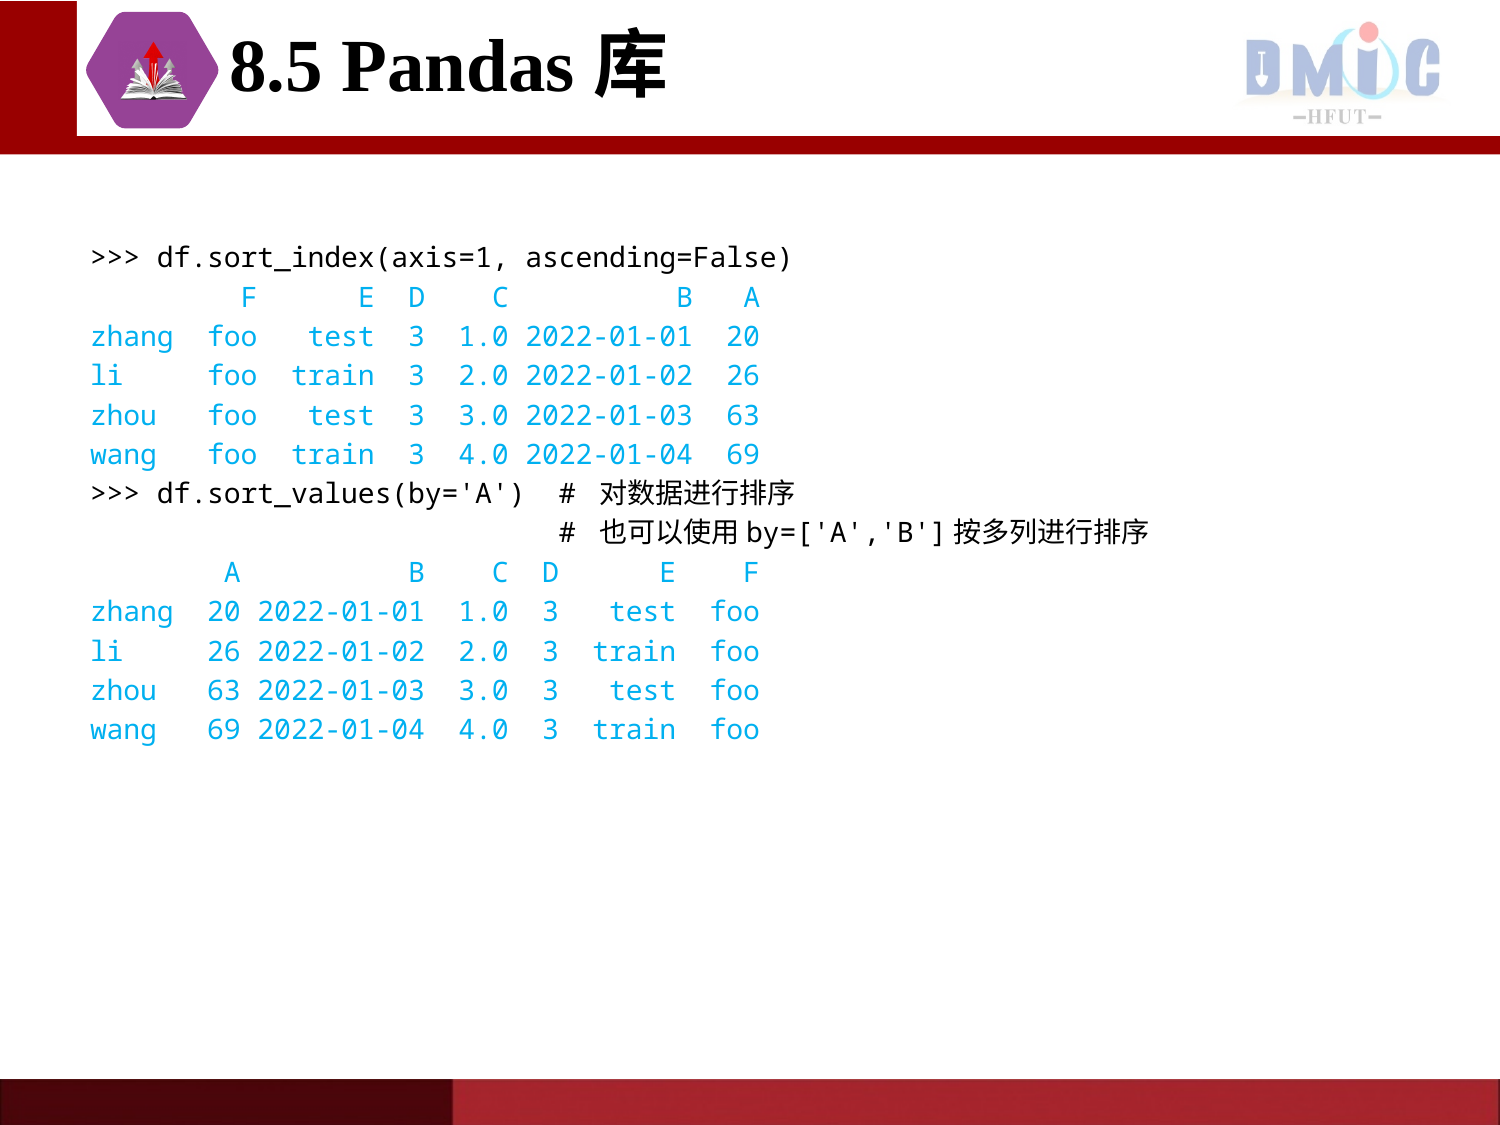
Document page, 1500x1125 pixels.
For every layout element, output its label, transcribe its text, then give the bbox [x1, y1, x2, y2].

picture [0, 1079, 1500, 1125]
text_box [0, 8, 1046, 129]
list >>> df.sort_index(axis=1, ascending=False) F E D C B A zhang foo test 3 1.0 2022-01-01 20 li foo train 3 2.0 2022-01-02 26 zhou foo test 3 3.0 2022-01-03 63 wang foo train 3 4.0 2022-01-04 69 >>> df.sort_values(by='A') # 对数据进行排序 # 也可以使用by=['A','B']按多列进行排序 A B C D E F zhang 20 2022-01-01 1.0 3 test foo li 26 2022-01-02 2.0 3 train foo zhou 63 2022-01-03 3.0 3 test foo wang 69 2022-01-04 4.0 3 train foo [74, 231, 1426, 1000]
